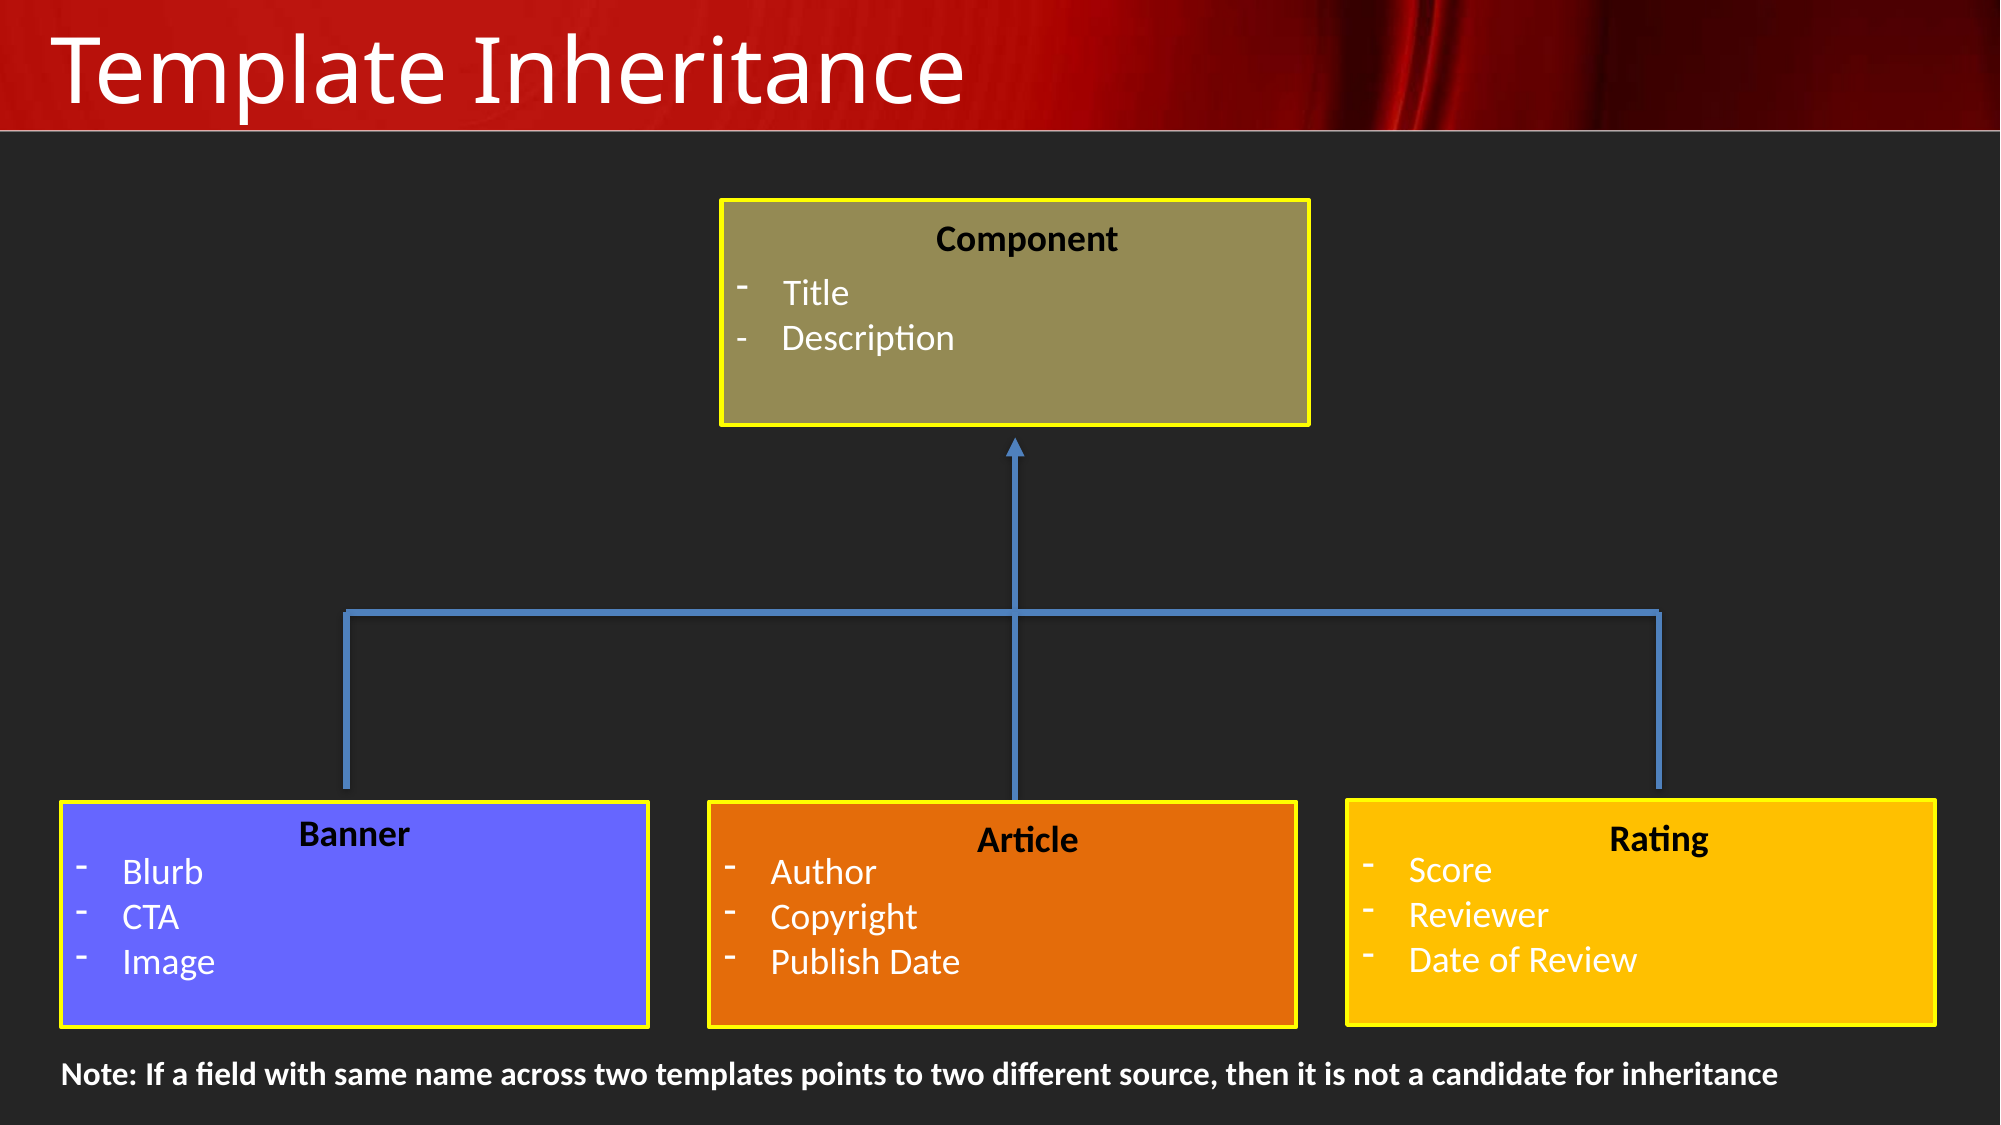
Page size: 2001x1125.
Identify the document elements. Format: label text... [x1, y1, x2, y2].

text_box Note: If a field with same name across two templates points to two different source, then it is not a candidate for inheritance [60, 1051, 1881, 1092]
picture [0, 0, 2000, 130]
text_box Component [783, 206, 1272, 267]
text_box Banner [110, 801, 599, 862]
text_box Title - Description [719, 198, 1311, 427]
text_box Author Copyright Publish Date [707, 800, 1298, 1029]
text_box Rating [1415, 806, 1903, 866]
text_box Score Reviewer Date of Review [1345, 798, 1937, 1027]
title Template Inheritance [50, 11, 1919, 123]
text_box Article [784, 807, 1272, 868]
text_box Blurb CTA Image [59, 800, 650, 1029]
